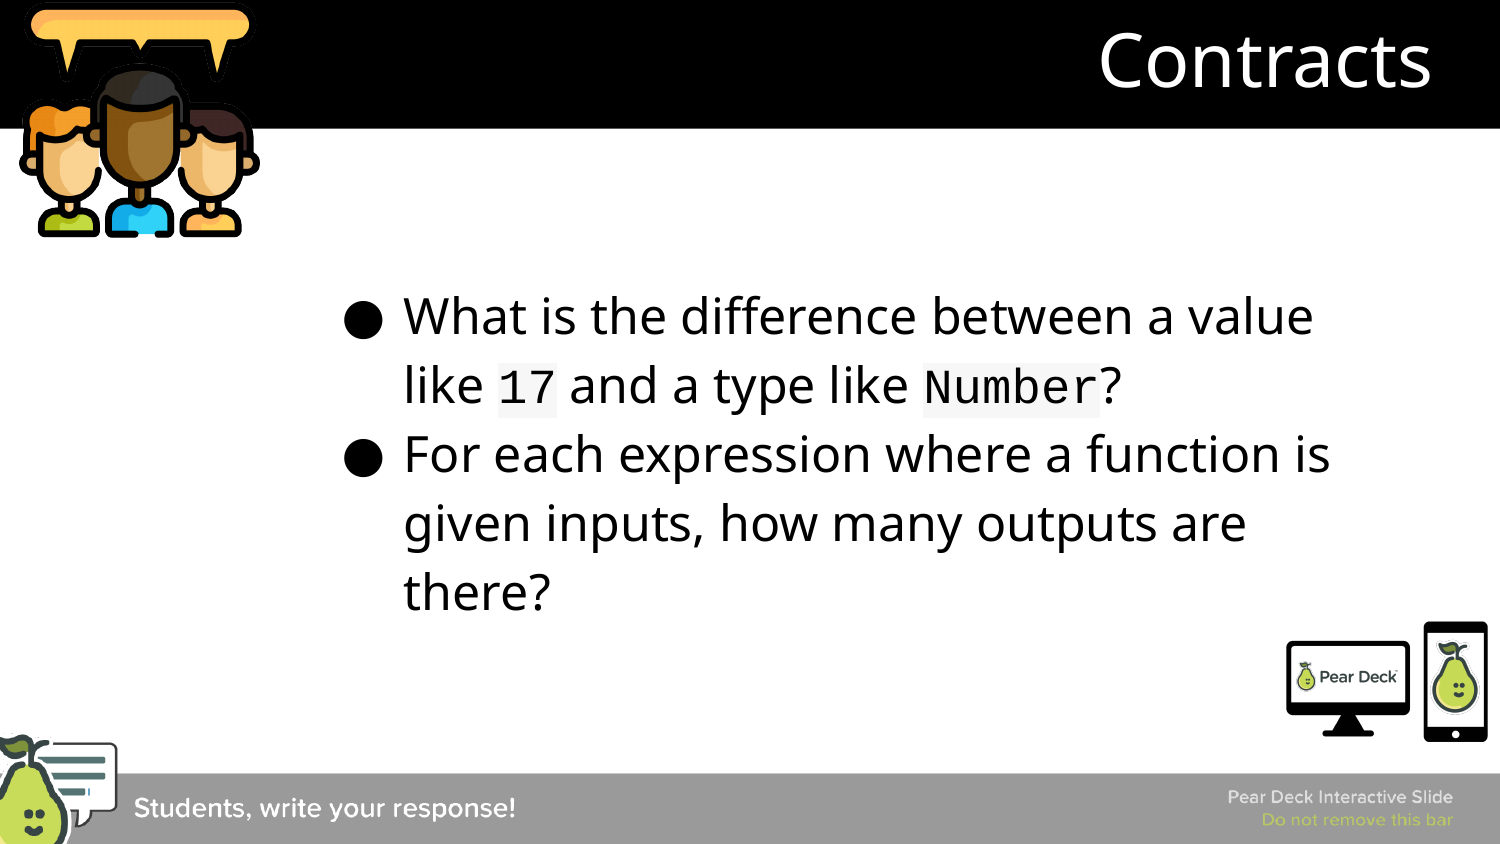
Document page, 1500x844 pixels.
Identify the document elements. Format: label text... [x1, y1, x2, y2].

title Contracts [286, 0, 1449, 92]
picture [0, 600, 1500, 844]
picture [19, 0, 260, 240]
list What is the difference between a value like 17 and a type like Number? For each expression where a function is given inputs, how many outputs are there? [278, 200, 1397, 724]
